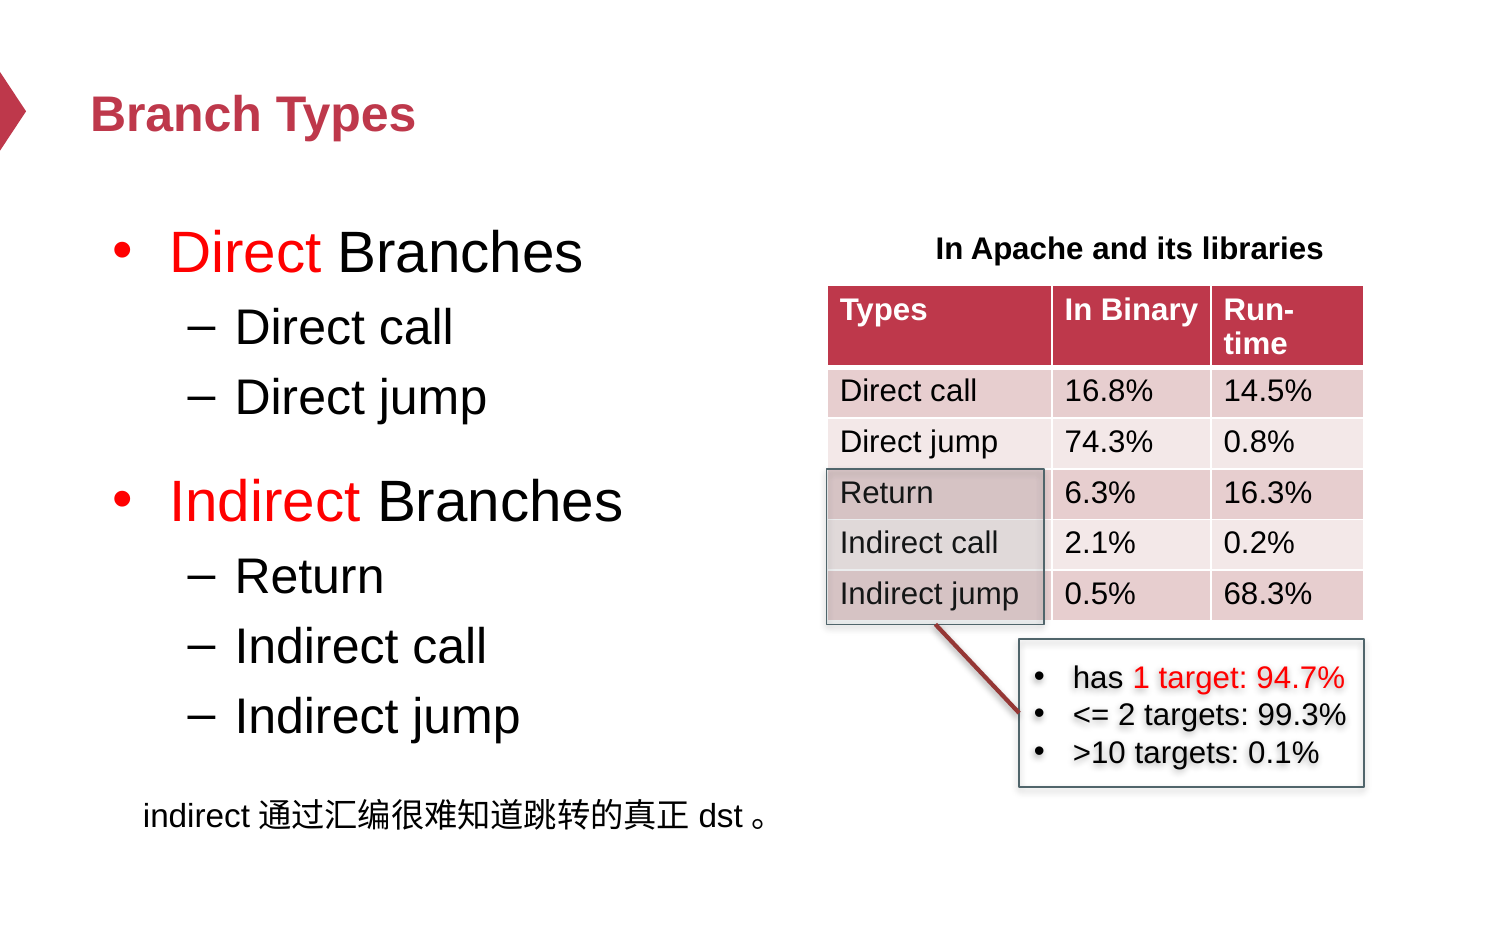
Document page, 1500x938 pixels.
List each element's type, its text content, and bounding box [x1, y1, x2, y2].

text_box In Apache and its libraries [920, 220, 1340, 273]
text_box indirect通过汇编很难知道跳转的真正dst。 [128, 786, 815, 842]
table_cell 68.3% [1226, 571, 1363, 620]
table_cell 0.8% [1226, 419, 1363, 468]
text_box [935, 624, 1020, 714]
text_box Direct Branches Direct call Direct jump Indirect Branches Return Indirect call Indirect jump [100, 208, 1226, 870]
title Branch Types [75, 37, 1425, 186]
table_cell 0.2% [1226, 520, 1363, 569]
table_header Run-time [1226, 286, 1363, 365]
text_box has 1 target: 94.7% <= 2 targets: 99.3% >10 targets: 0.1% [1226, 638, 1365, 788]
table_cell 16.3% [1226, 470, 1363, 519]
table_cell 14.5% [1226, 370, 1363, 417]
